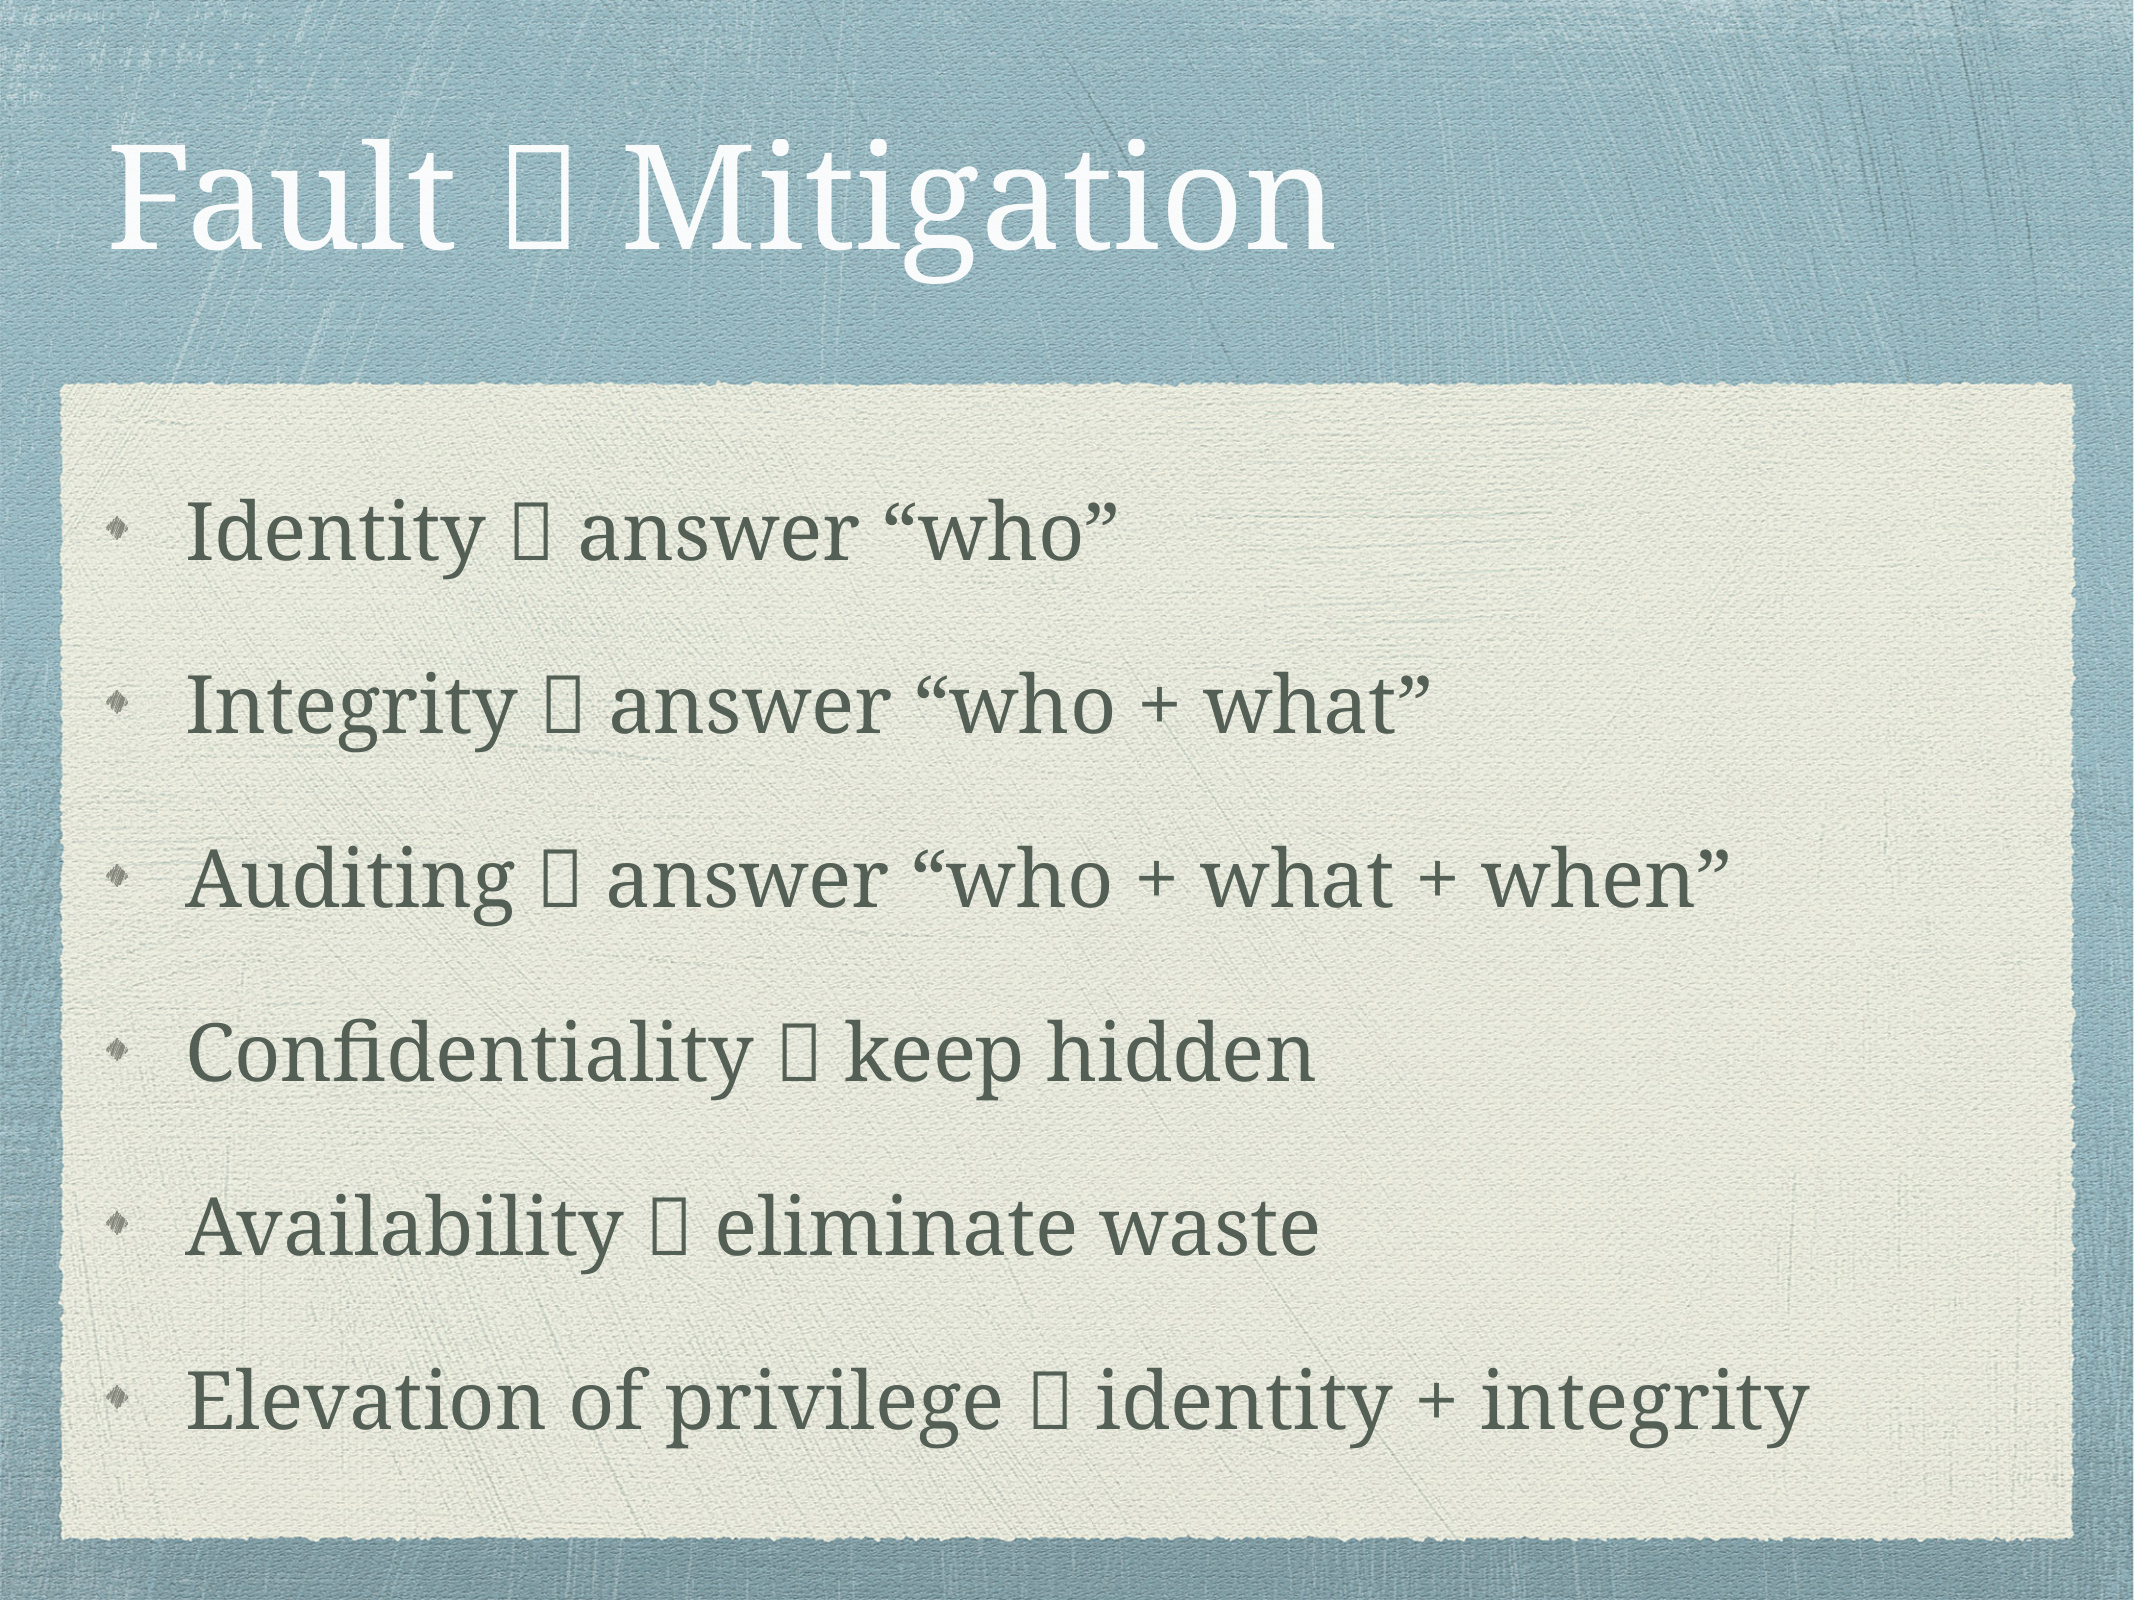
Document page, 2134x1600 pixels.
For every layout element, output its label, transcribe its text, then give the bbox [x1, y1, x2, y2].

title Fault  Mitigation [105, 24, 2028, 359]
list Identity  answer “who” Integrity  answer “who + what” Auditing  answer “who + what + when” Confidentiality  keep hidden Availability  eliminate waste Elevation of privilege  identity + integrity [105, 430, 2028, 1495]
picture [0, 0, 2134, 1600]
